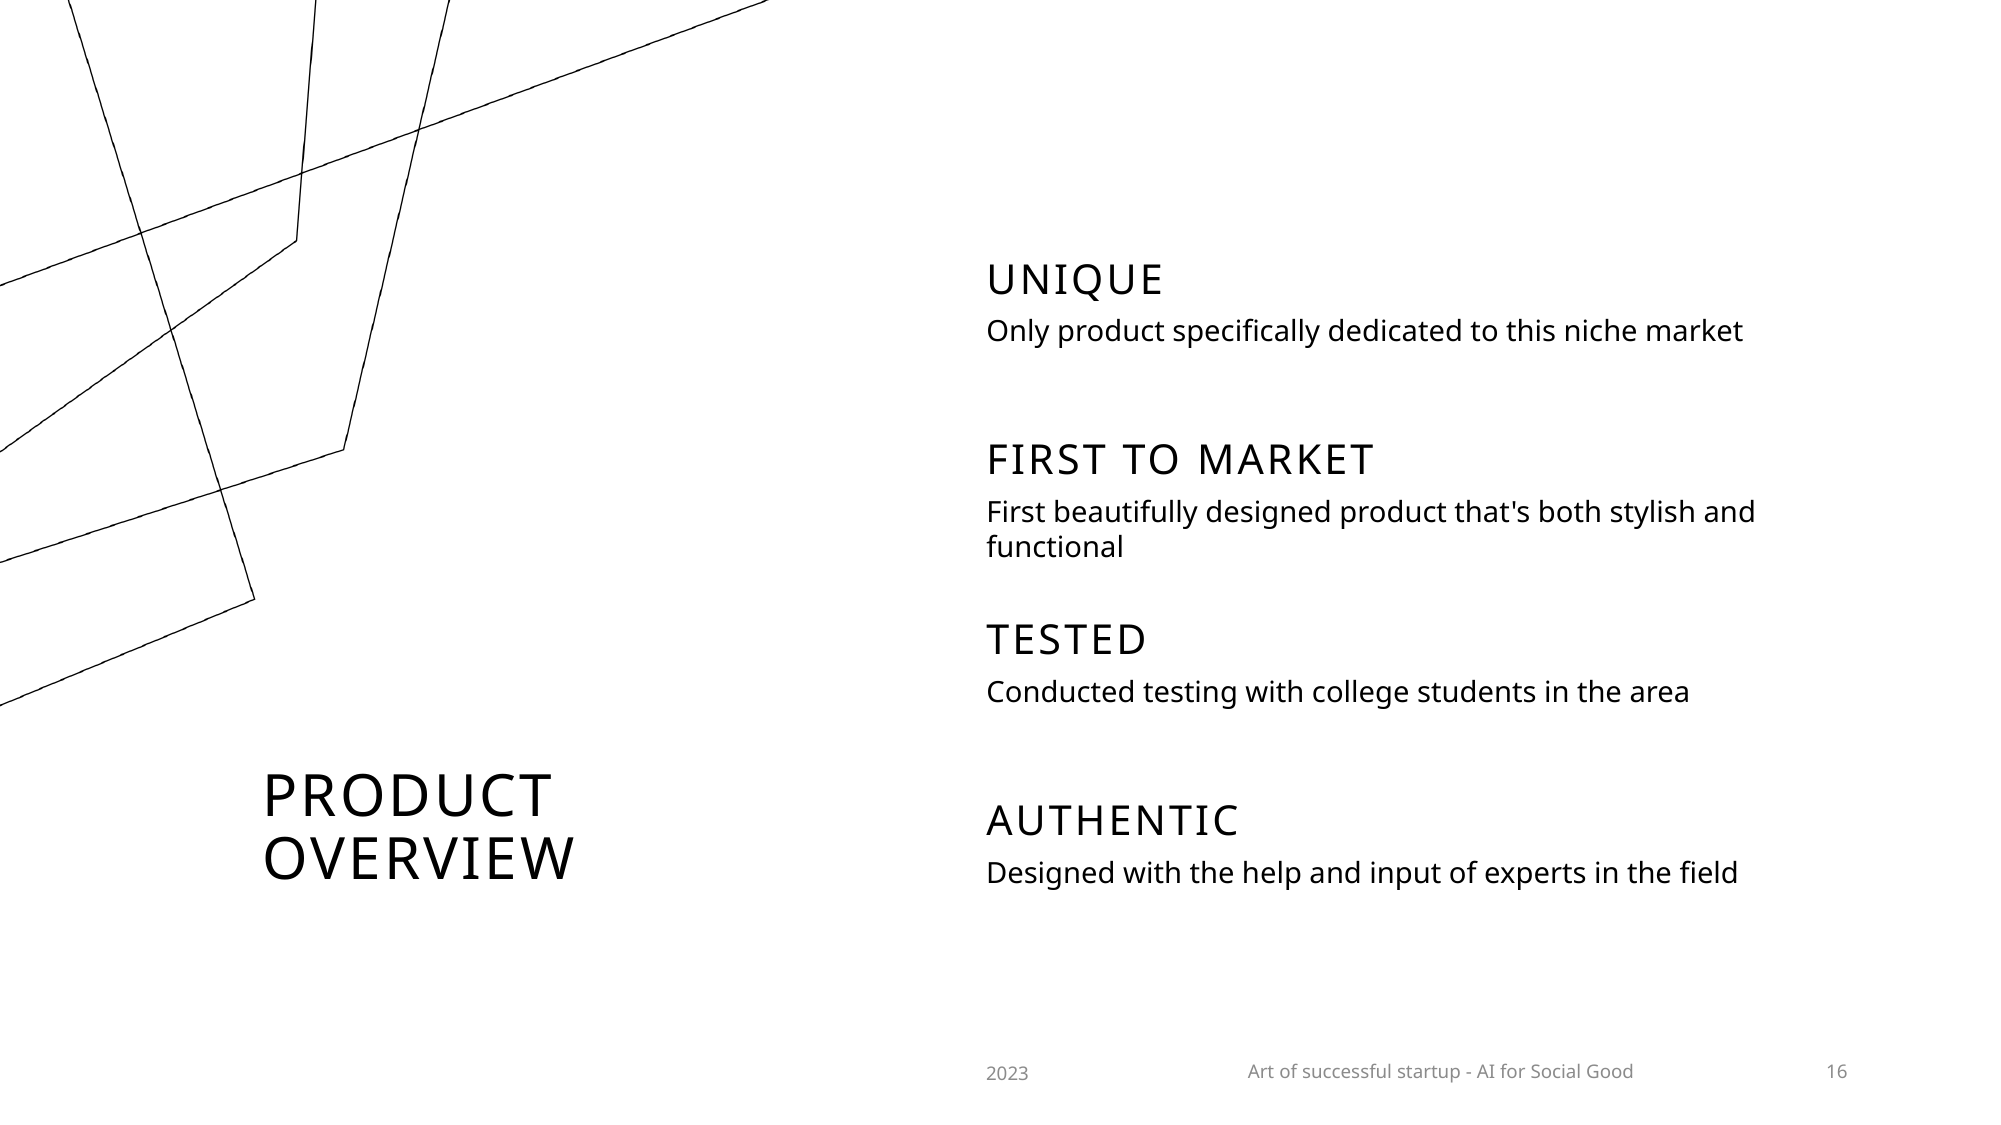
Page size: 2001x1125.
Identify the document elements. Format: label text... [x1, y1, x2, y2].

list Only product specifically dedicated to this niche market [971, 305, 1863, 397]
footer Art of successful startup - AI for Social Good [1174, 1042, 1707, 1103]
list AUTHENTIC [971, 792, 1863, 846]
slide_number 2023 [971, 1042, 1127, 1103]
list FIRST TO MARKET [971, 431, 1863, 485]
slide_number 16 [1755, 1042, 1863, 1103]
list TESTED [971, 611, 1863, 665]
list Designed with the help and input of experts in the field [971, 846, 1863, 938]
picture [0, 0, 803, 720]
title PRODUCT OVERVIEW [247, 681, 763, 900]
list Conducted testing with college students in the area [971, 665, 1863, 758]
list UNIQUE [971, 251, 1863, 305]
list First beautifully designed product that's both stylish and functional [971, 485, 1863, 578]
